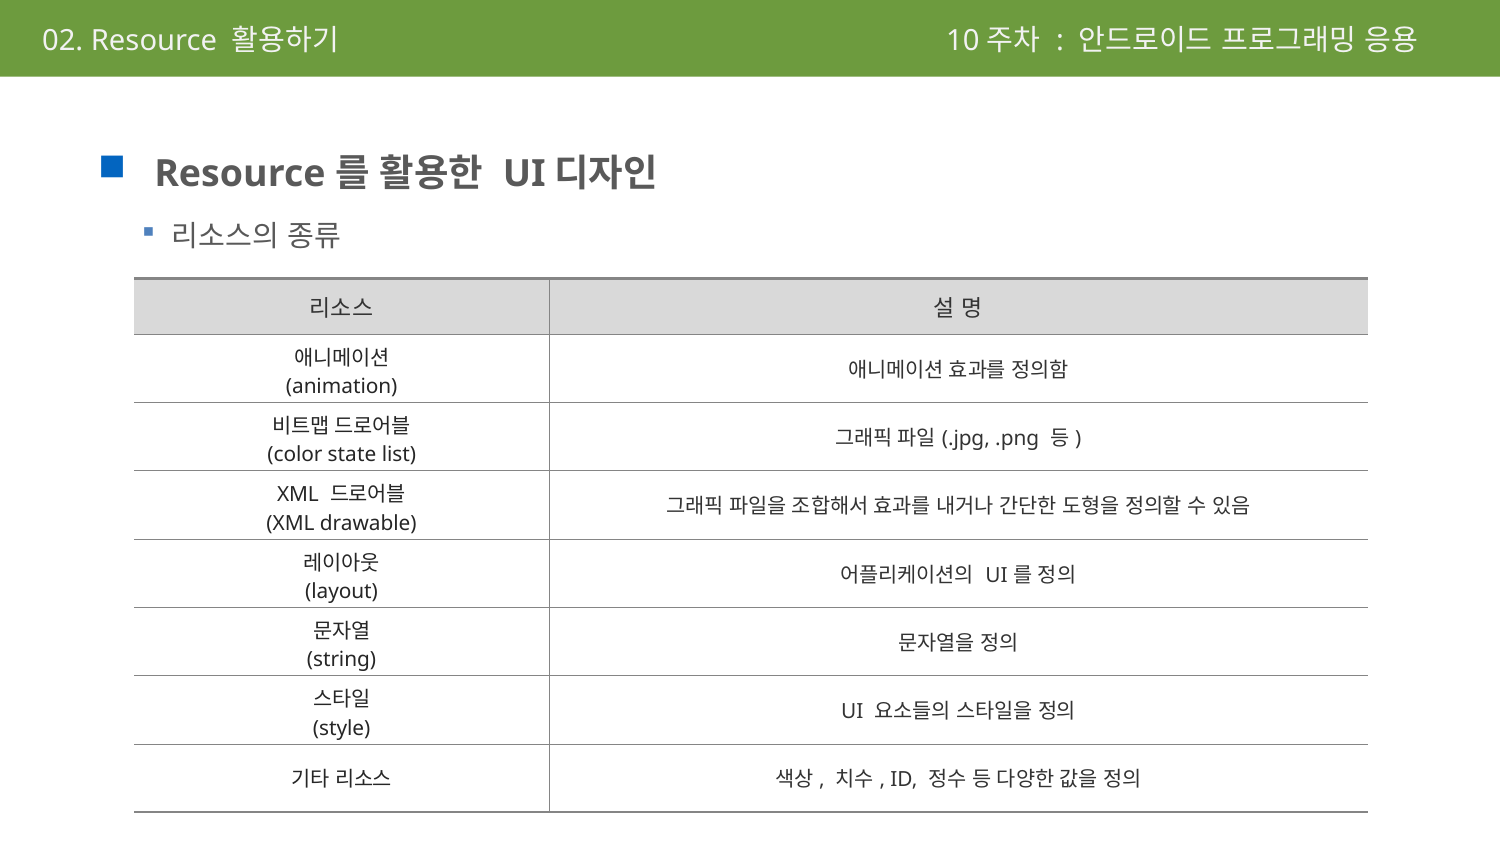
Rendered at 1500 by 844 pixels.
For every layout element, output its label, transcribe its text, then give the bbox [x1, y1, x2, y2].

text_box 10주차 : 안드로이드 프로그래밍 응용 [937, 20, 1491, 65]
table_cell 스타일 (style) [134, 676, 549, 744]
table_cell 애니메이션 효과를 정의함 [550, 335, 1368, 402]
list 02. Resource 활용하기 [33, 19, 500, 67]
table_cell 문자열을 정의 [550, 608, 1368, 675]
table_cell UI 요소들의 스타일을 정의 [550, 676, 1368, 744]
table_cell XML 드로어블 (XML drawable) [134, 471, 549, 539]
table_cell 그래픽 파일을 조합해서 효과를 내거나 간단한 도형을 정의할 수 있음 [550, 471, 1368, 539]
table_cell 애니메이션 (animation) [134, 335, 549, 402]
table_cell 비트맵 드로어블 (color state list) [134, 403, 549, 470]
table_cell 그래픽 파일(.jpg, .png 등) [550, 403, 1368, 470]
text_box Resource를 활용한 UI디자인 리소스의 종류 [83, 119, 1419, 400]
table_cell 레이아웃 (layout) [134, 540, 549, 607]
table_cell 문자열 (string) [134, 608, 549, 675]
table_header 설 명 [550, 280, 1368, 334]
table_cell 기타 리소스 [134, 745, 549, 811]
table_cell 어플리케이션의 UI를 정의 [550, 540, 1368, 607]
table_header 리소스 [134, 280, 549, 334]
table_cell 색상, 치수, ID, 정수 등 다양한 값을 정의 [550, 745, 1368, 811]
